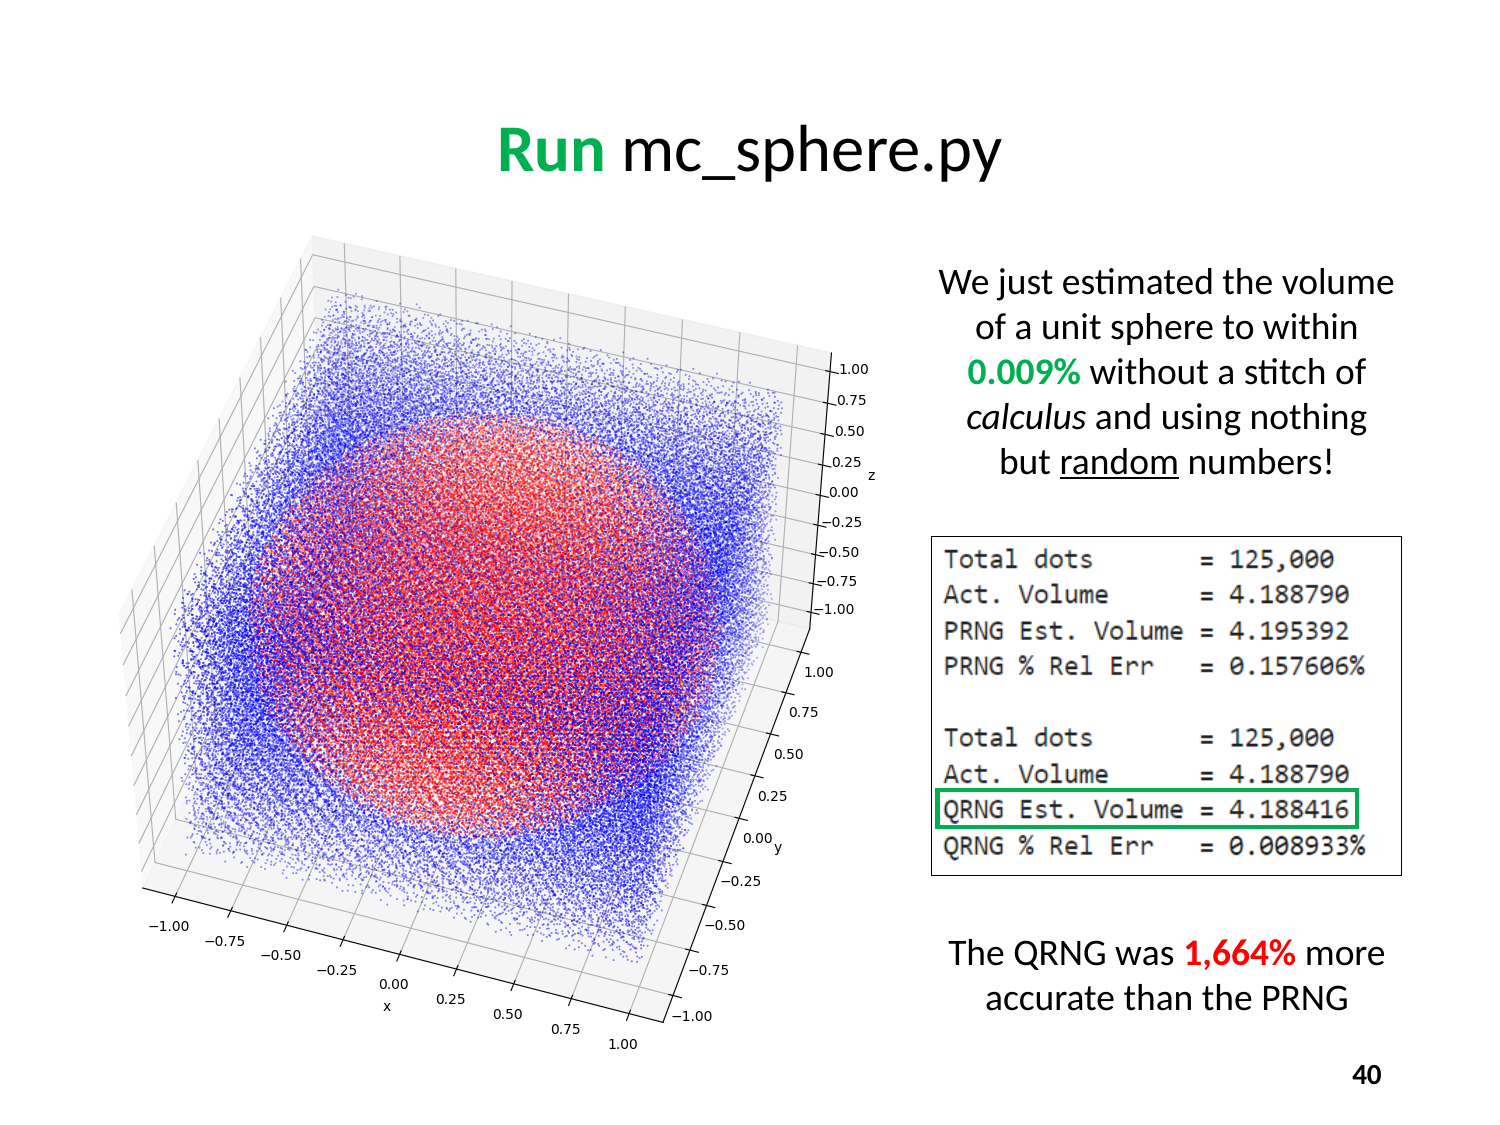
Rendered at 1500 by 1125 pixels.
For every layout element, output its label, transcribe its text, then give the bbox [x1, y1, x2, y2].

picture [87, 216, 908, 1067]
picture [931, 536, 1402, 876]
title Run mc_sphere.py [103, 59, 1397, 241]
text_box The QRNG was 1,664% more accurate than the PRNG [932, 920, 1402, 1026]
text_box We just estimated the volume of a unit sphere to within 0.009% without a stitch of calculus and using nothing but random numbers! [921, 249, 1413, 490]
slide_number 40 [1059, 1042, 1397, 1103]
